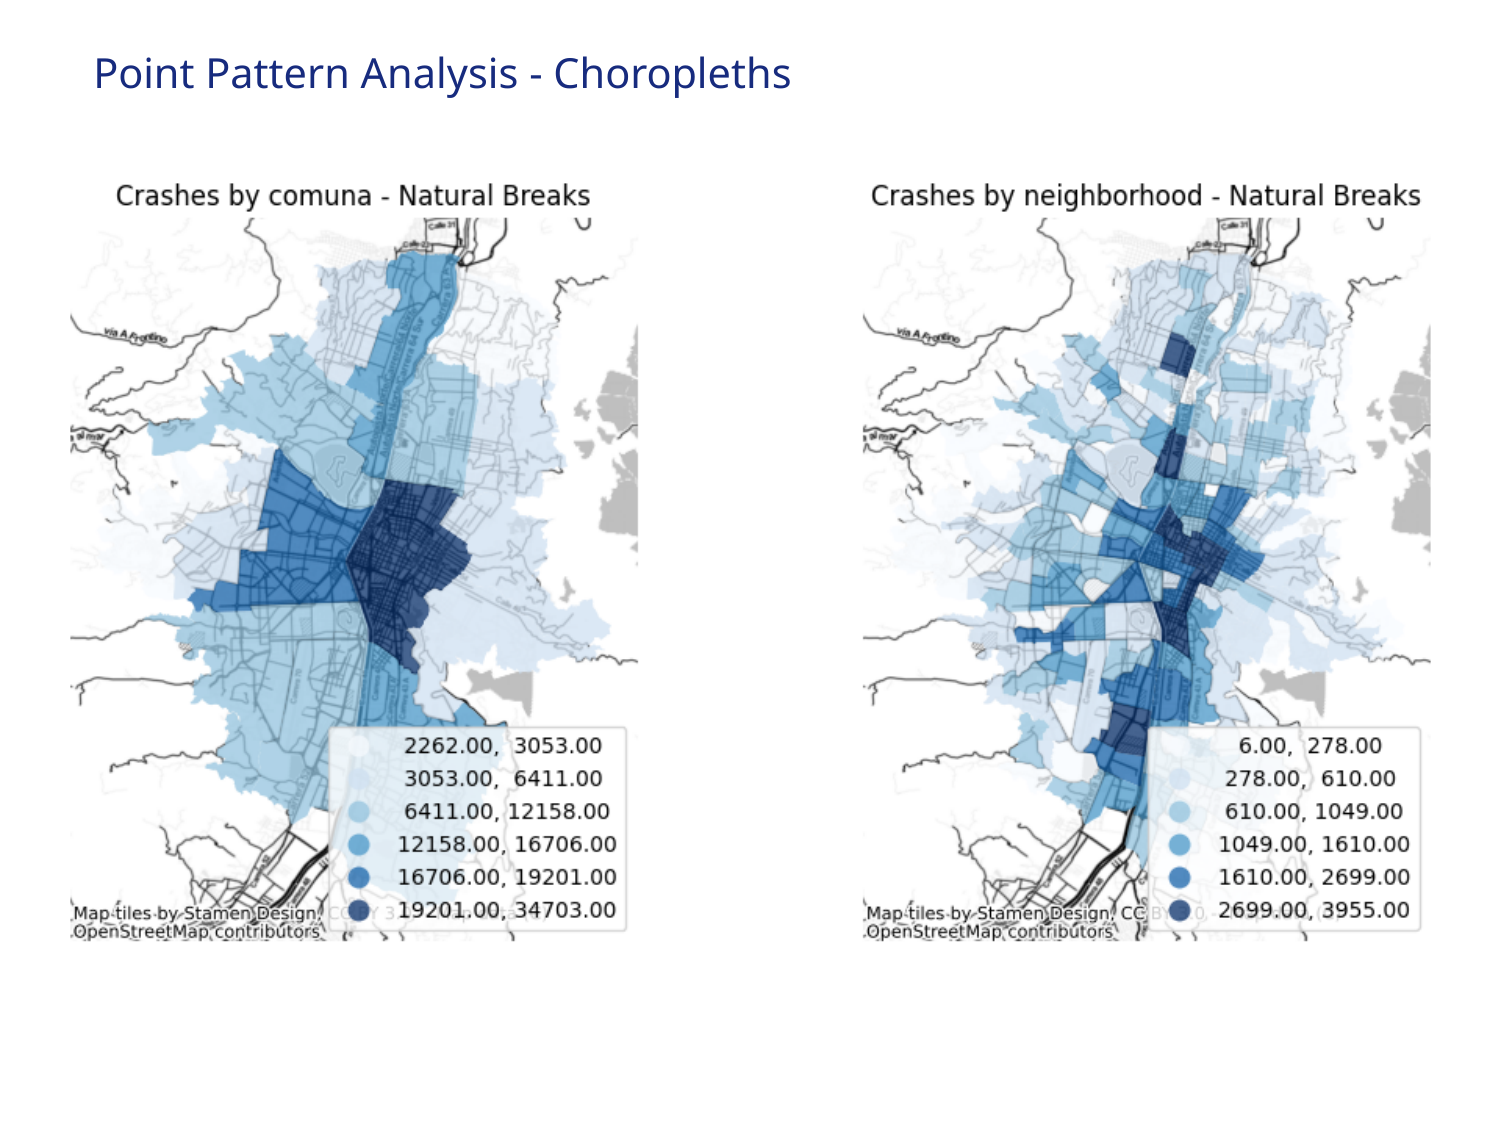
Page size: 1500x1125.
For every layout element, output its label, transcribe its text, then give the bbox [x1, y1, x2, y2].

text_box Point Pattern Analysis - Choropleths [78, 39, 1163, 105]
picture [55, 168, 1445, 957]
